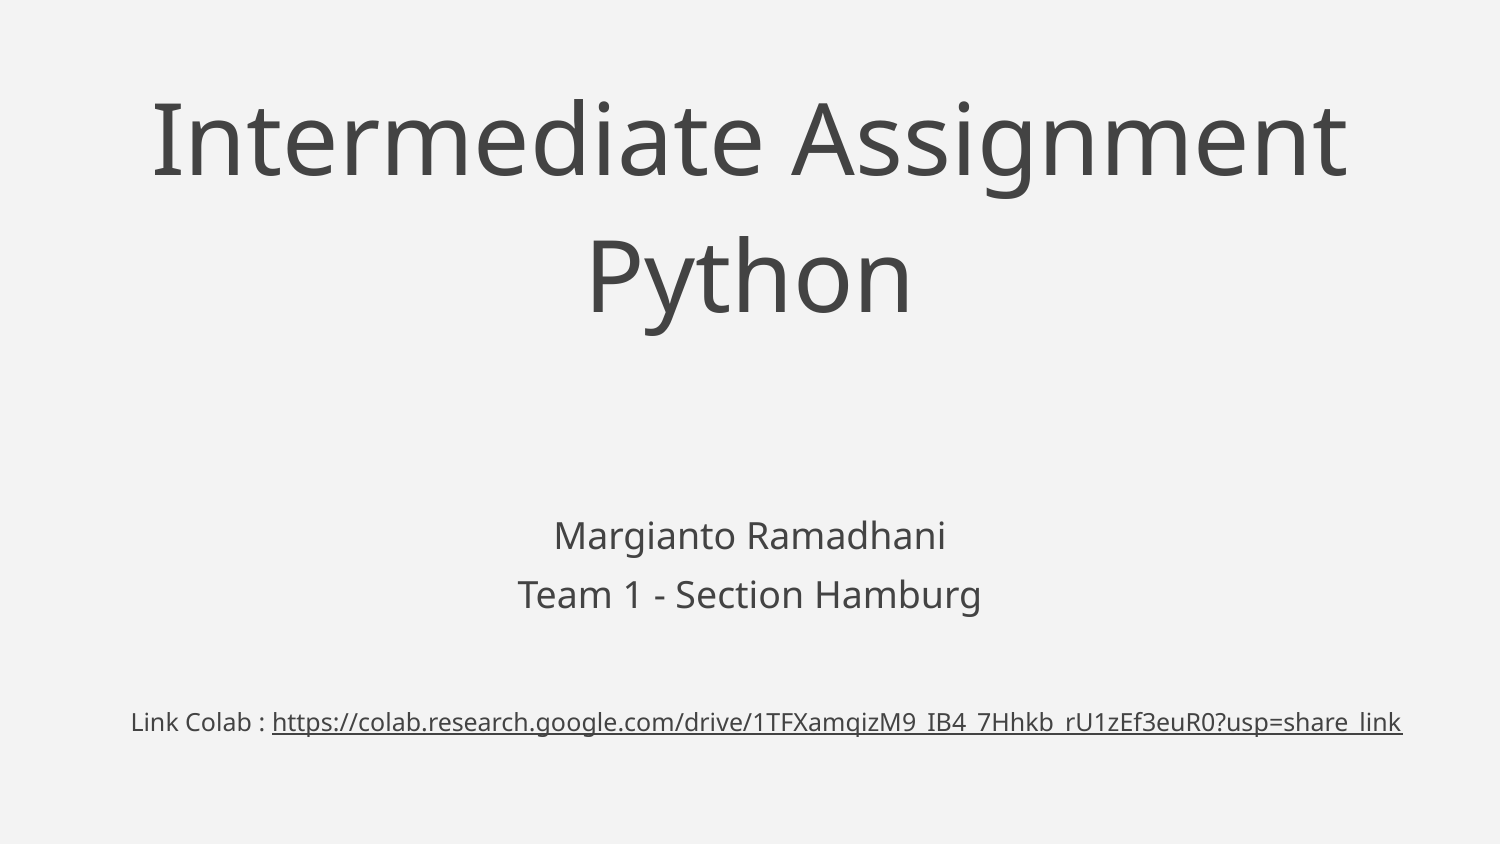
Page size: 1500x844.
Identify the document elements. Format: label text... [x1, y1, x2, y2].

subtitle Link Colab : https://colab.research.google.com/drive/1TFXamqizM9_IB4_7Hhkb_rU1zEf3euR0?usp=share_link [67, 689, 1466, 814]
subtitle Margianto Ramadhani Team 1 - Section Hamburg [51, 487, 1449, 658]
title Intermediate Assignment Python [51, 35, 1449, 357]
